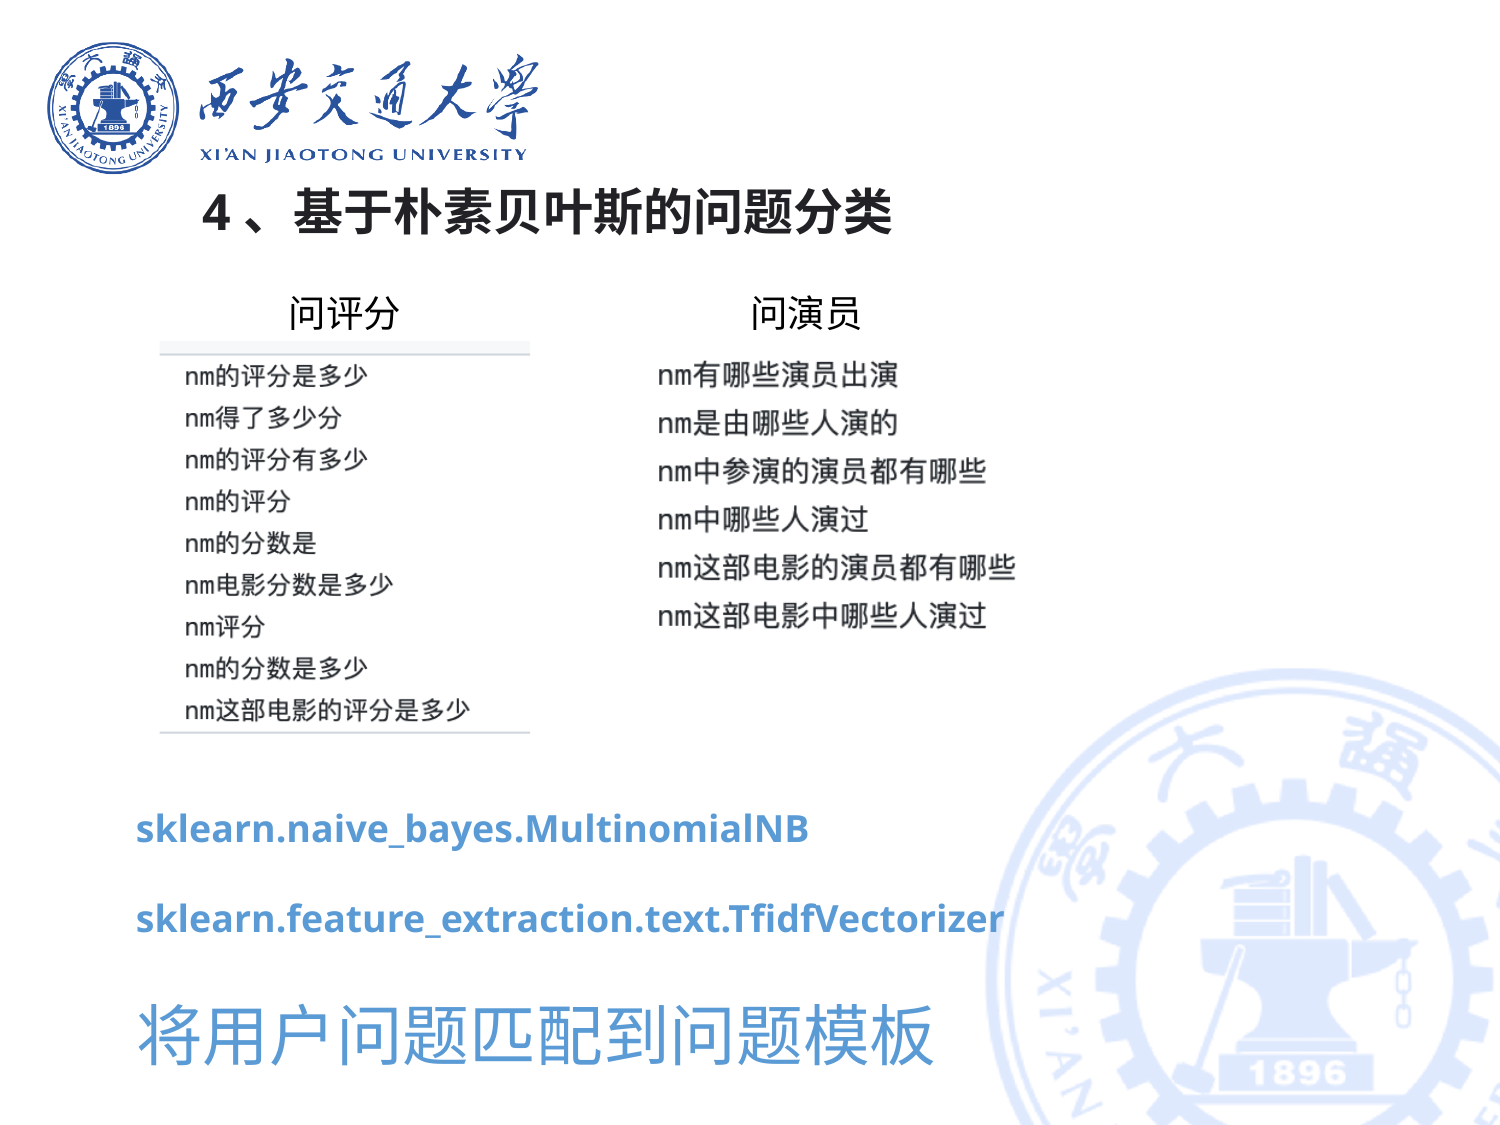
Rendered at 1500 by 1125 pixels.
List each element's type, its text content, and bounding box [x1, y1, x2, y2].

picture [640, 356, 1028, 638]
text_box sklearn.naive_bayes.MultinomialNB sklearn.feature_extraction.text.TfidfVectorizer [121, 752, 984, 906]
text_box 4、基于朴素贝叶斯的问题分类 [188, 173, 946, 249]
picture [984, 668, 1500, 1125]
text_box 将用户问题匹配到问题模板 [121, 906, 984, 1081]
text_box 问评分 [273, 282, 416, 341]
picture [159, 341, 531, 740]
picture [47, 11, 554, 190]
text_box 问演员 [735, 282, 878, 343]
